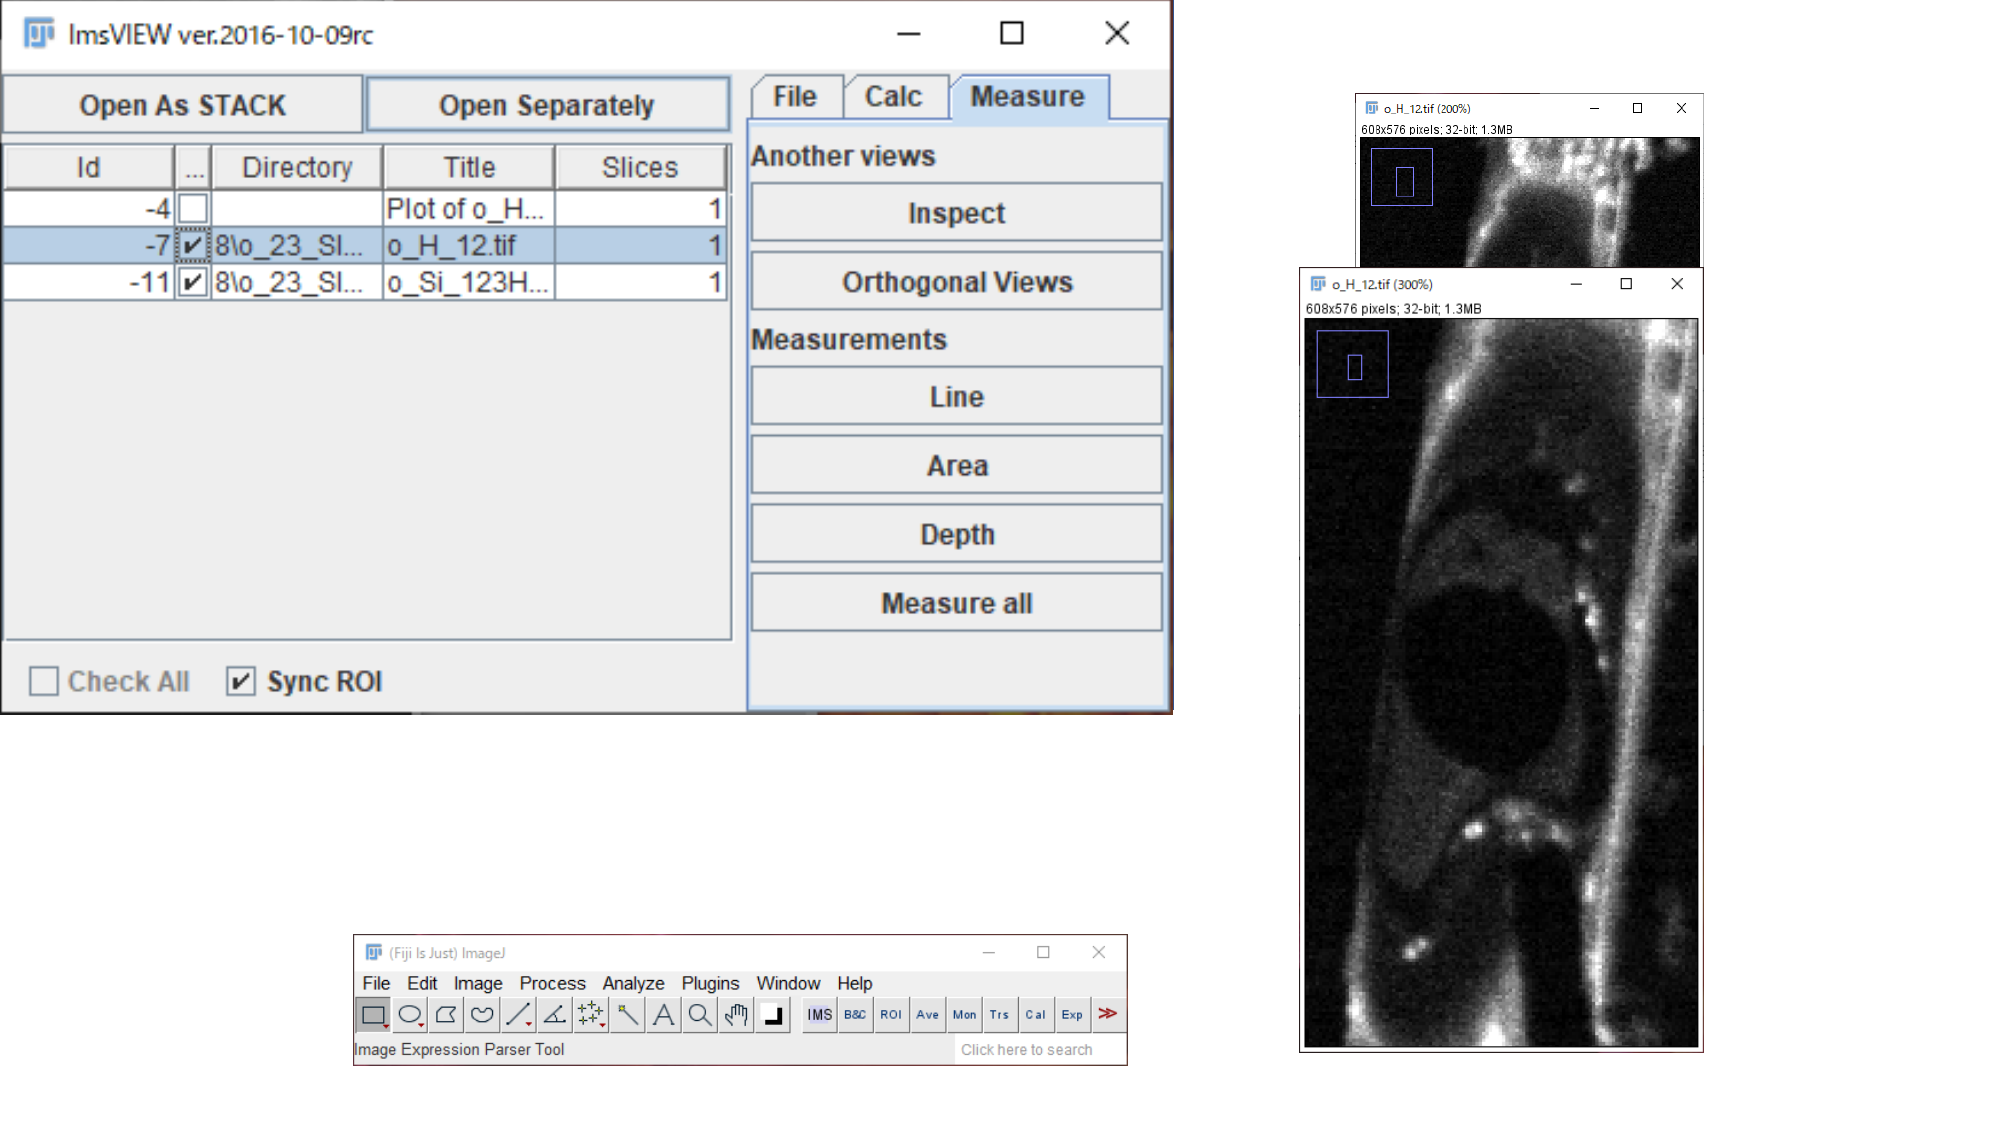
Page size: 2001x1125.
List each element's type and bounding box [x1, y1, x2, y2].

picture [0, 0, 1173, 715]
picture [353, 934, 1128, 1066]
picture [1299, 93, 1704, 1053]
